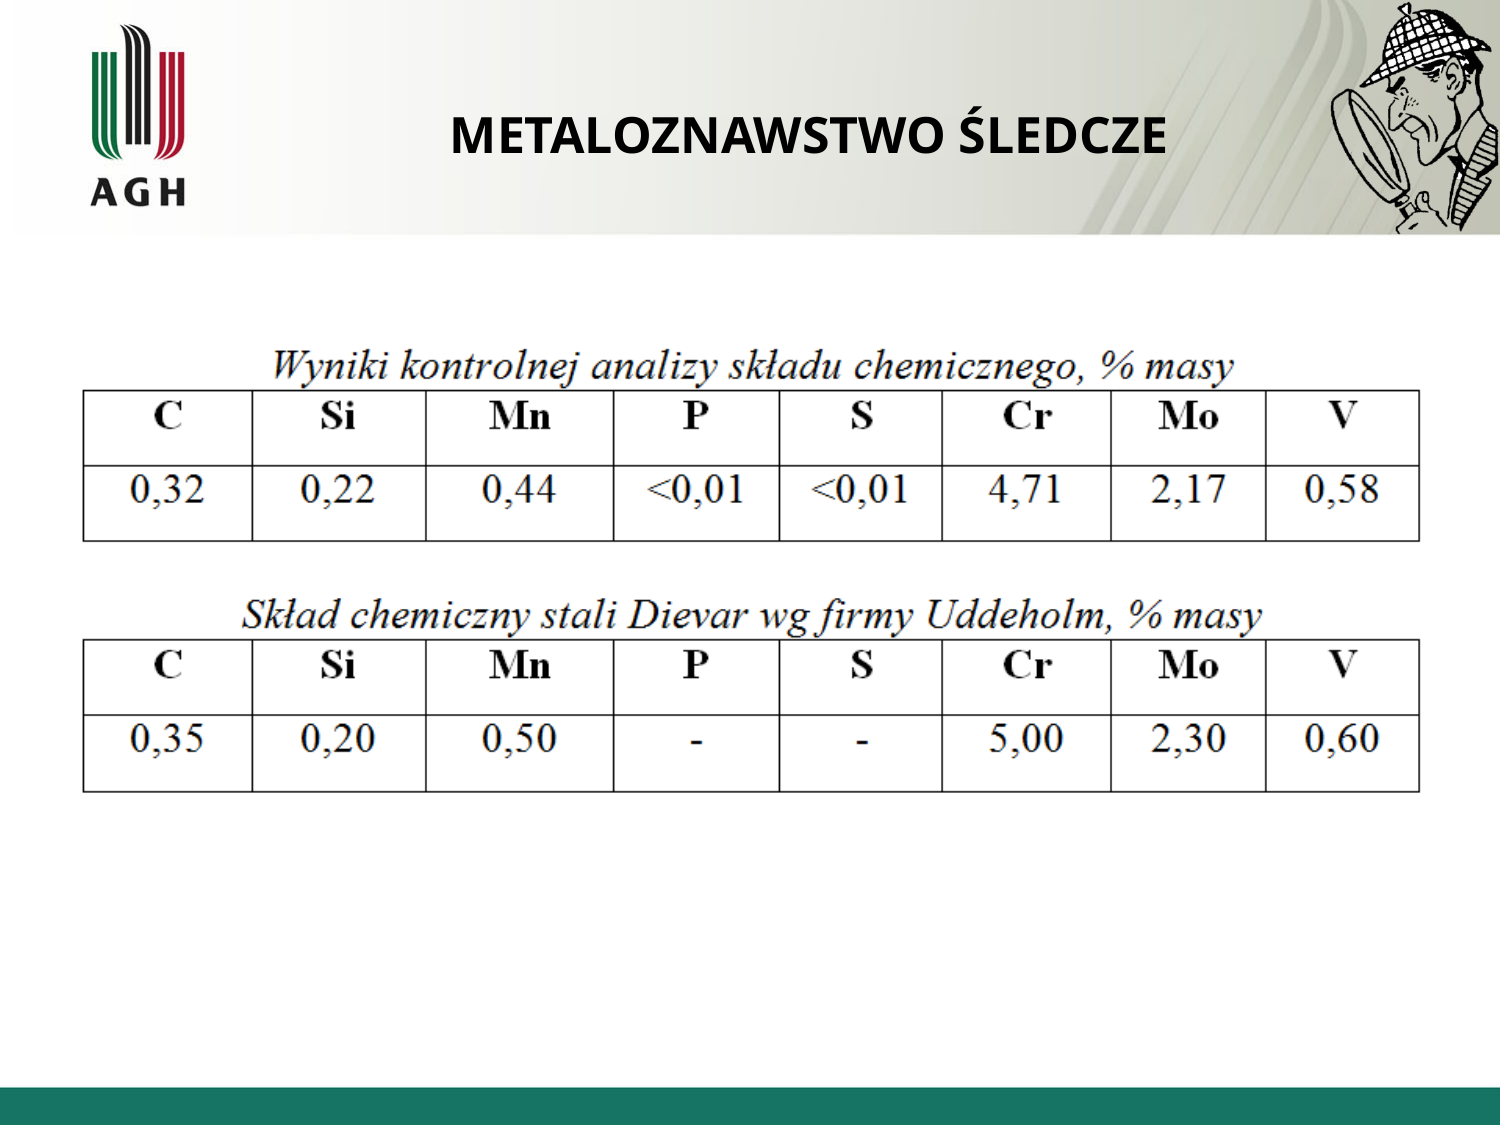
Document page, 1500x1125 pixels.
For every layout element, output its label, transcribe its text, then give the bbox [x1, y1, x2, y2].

title METALOZNAWSTWO ŚLEDCZE [391, 84, 1227, 167]
picture [0, 0, 1500, 1125]
